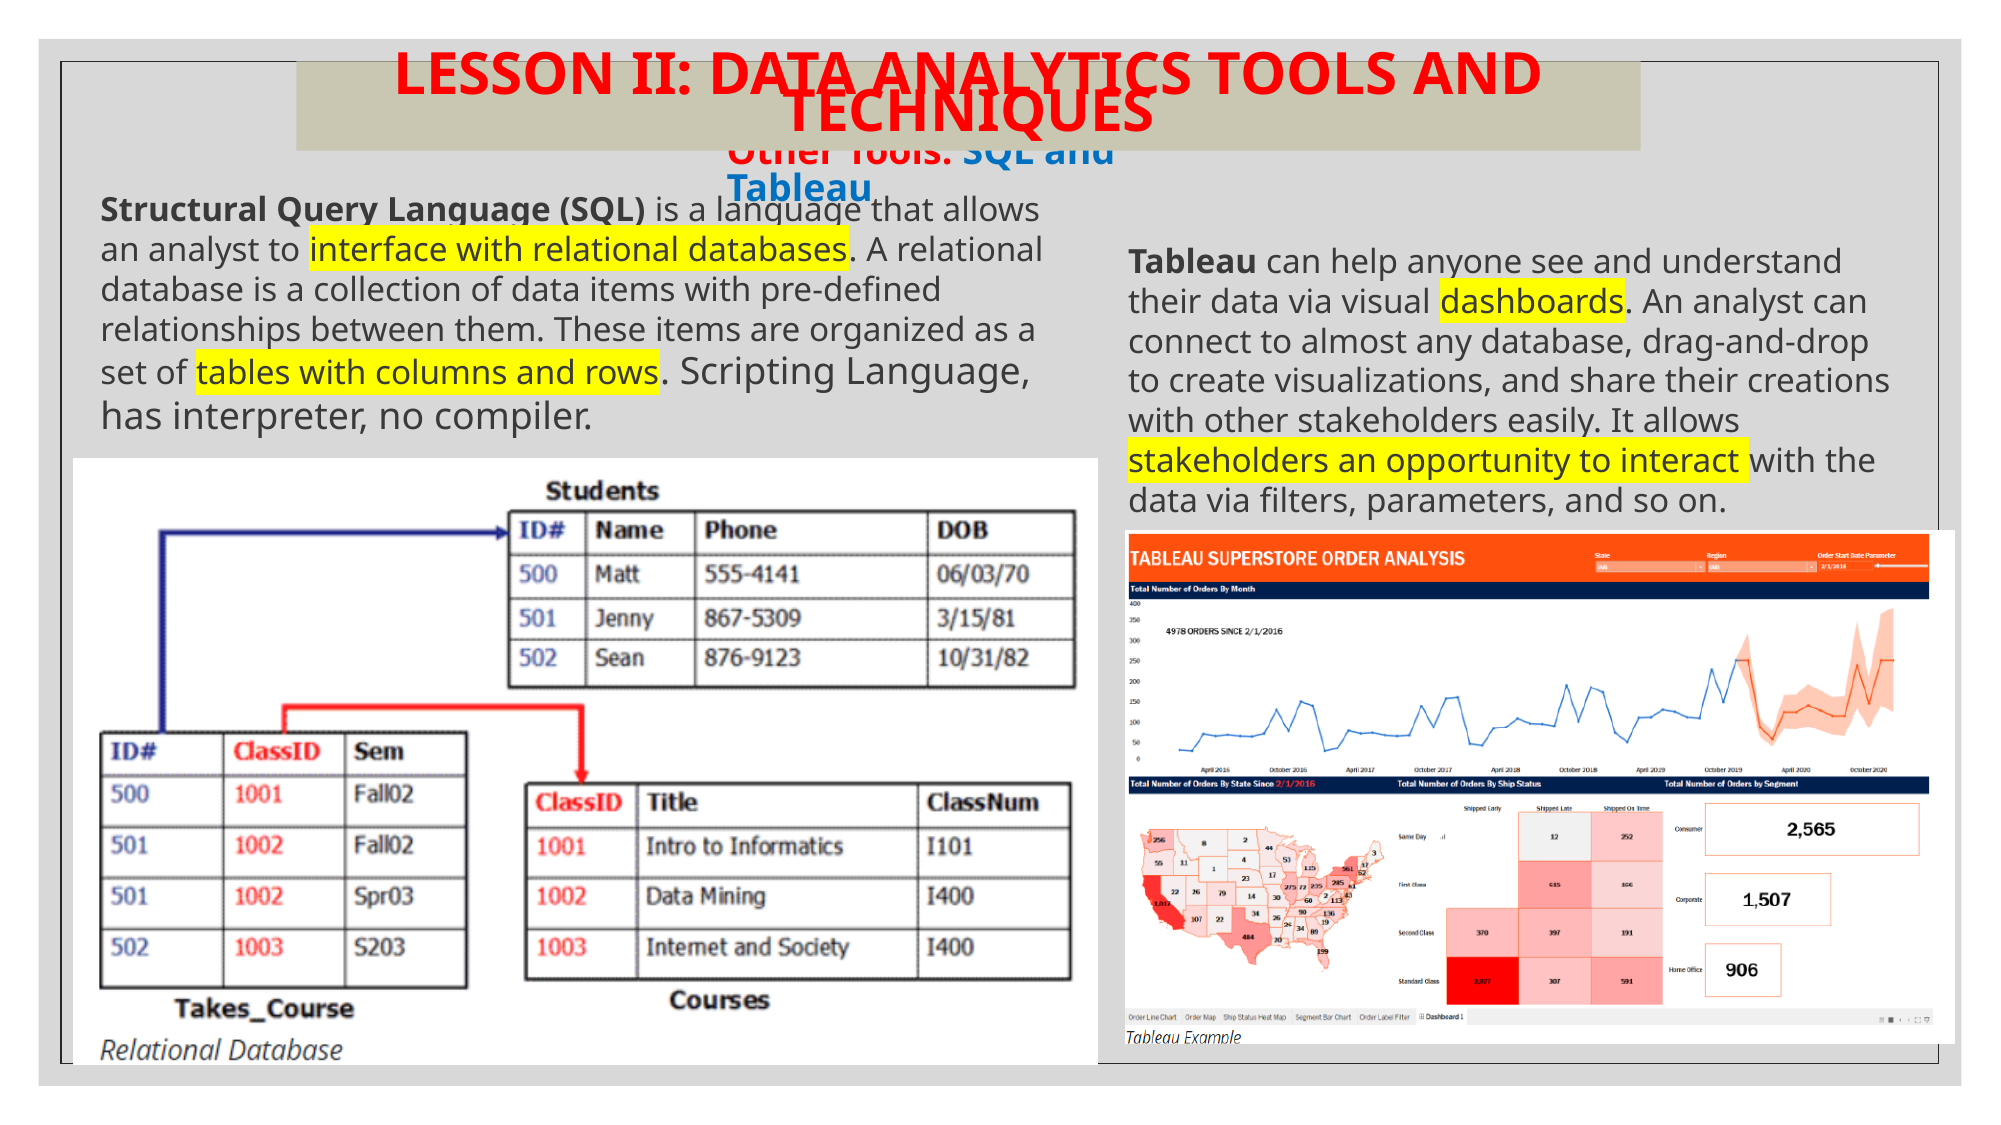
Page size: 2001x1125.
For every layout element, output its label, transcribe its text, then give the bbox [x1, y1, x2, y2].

text_box Tableau can help anyone see and understand their data via visual dashboards. An analyst can connect to almost any database, drag-and-drop to create visualizations, and share their creations with other stakeholders easily. It allows stakeholders an opportunity to interact with the data via filters, parameters, and so on. [1113, 232, 1927, 527]
text_box LESSON II: DATA ANALYTICS TOOLS AND TECHNIQUES [296, 61, 1641, 151]
picture [73, 458, 1098, 1065]
text_box Structural Query Language (SQL) is a language that allows an analyst to interface with relational databases. A relational database is a collection of data items with pre-defined relationships between them. These items are organized as a set of tables with columns and rows. Scripting Language, has interpreter, no compiler. [85, 180, 1086, 445]
text_box Other Tools: SQL and Tableau [711, 151, 1226, 217]
picture [1125, 530, 1955, 1044]
